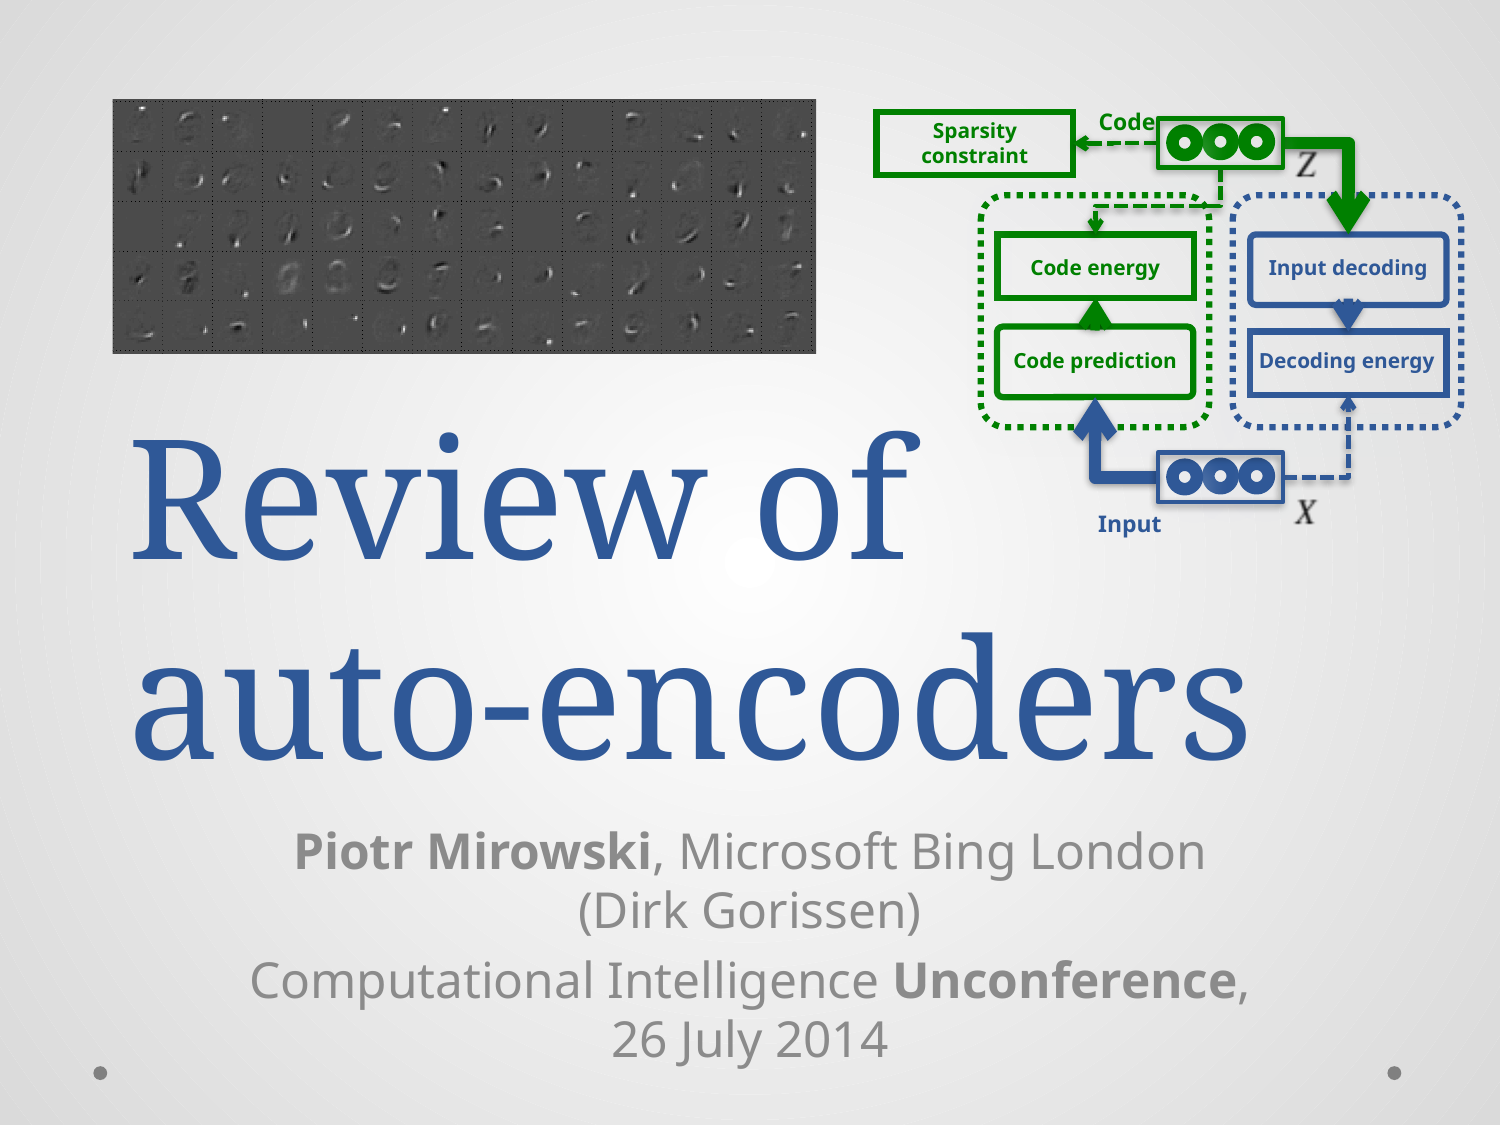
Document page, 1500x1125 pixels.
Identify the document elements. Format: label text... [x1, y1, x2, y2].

title Review of auto-encoders [112, 99, 1388, 800]
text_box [876, 99, 1462, 546]
picture [112, 99, 817, 354]
subtitle Piotr Mirowski, Microsoft Bing London (Dirk Gorissen) Computational Intelligence Unconference, 26 July 2014 [225, 812, 1275, 1077]
